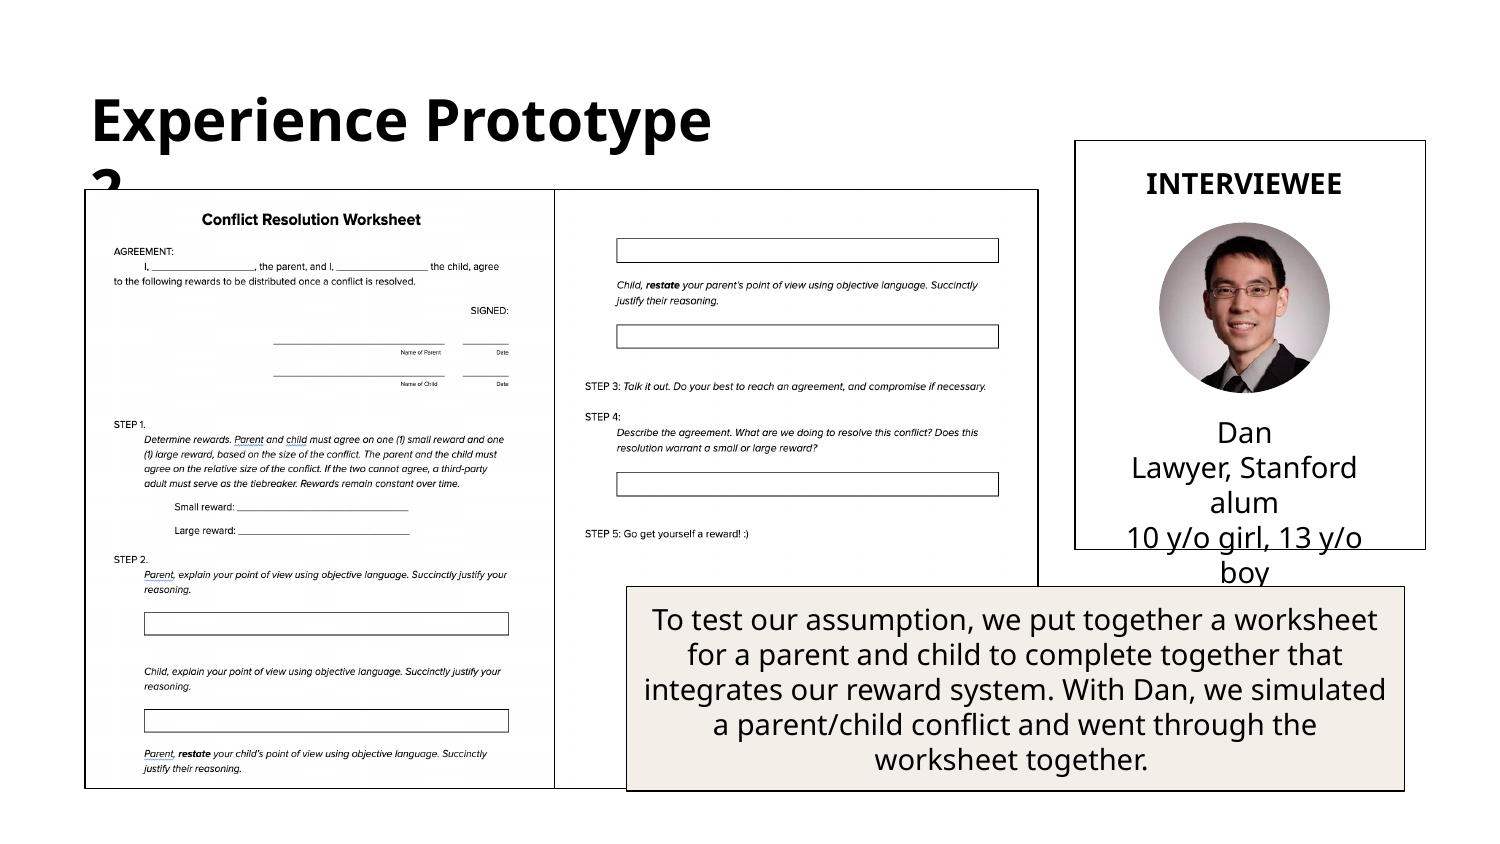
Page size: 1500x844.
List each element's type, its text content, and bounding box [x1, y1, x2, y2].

picture [85, 189, 1038, 788]
text_box Dan Lawyer, Stanford alum 10 y/o girl, 13 y/o boy [1084, 550, 1405, 586]
picture [1158, 222, 1331, 394]
text_box To test our assumption, we put together a worksheet for a parent and child to complete together that integrates our reward system. With Dan, we simulated a parent/child conflict and went through the worksheet together. [1040, 586, 1405, 792]
title Experience Prototype 2 [75, 67, 760, 162]
text_box [1074, 140, 1426, 550]
